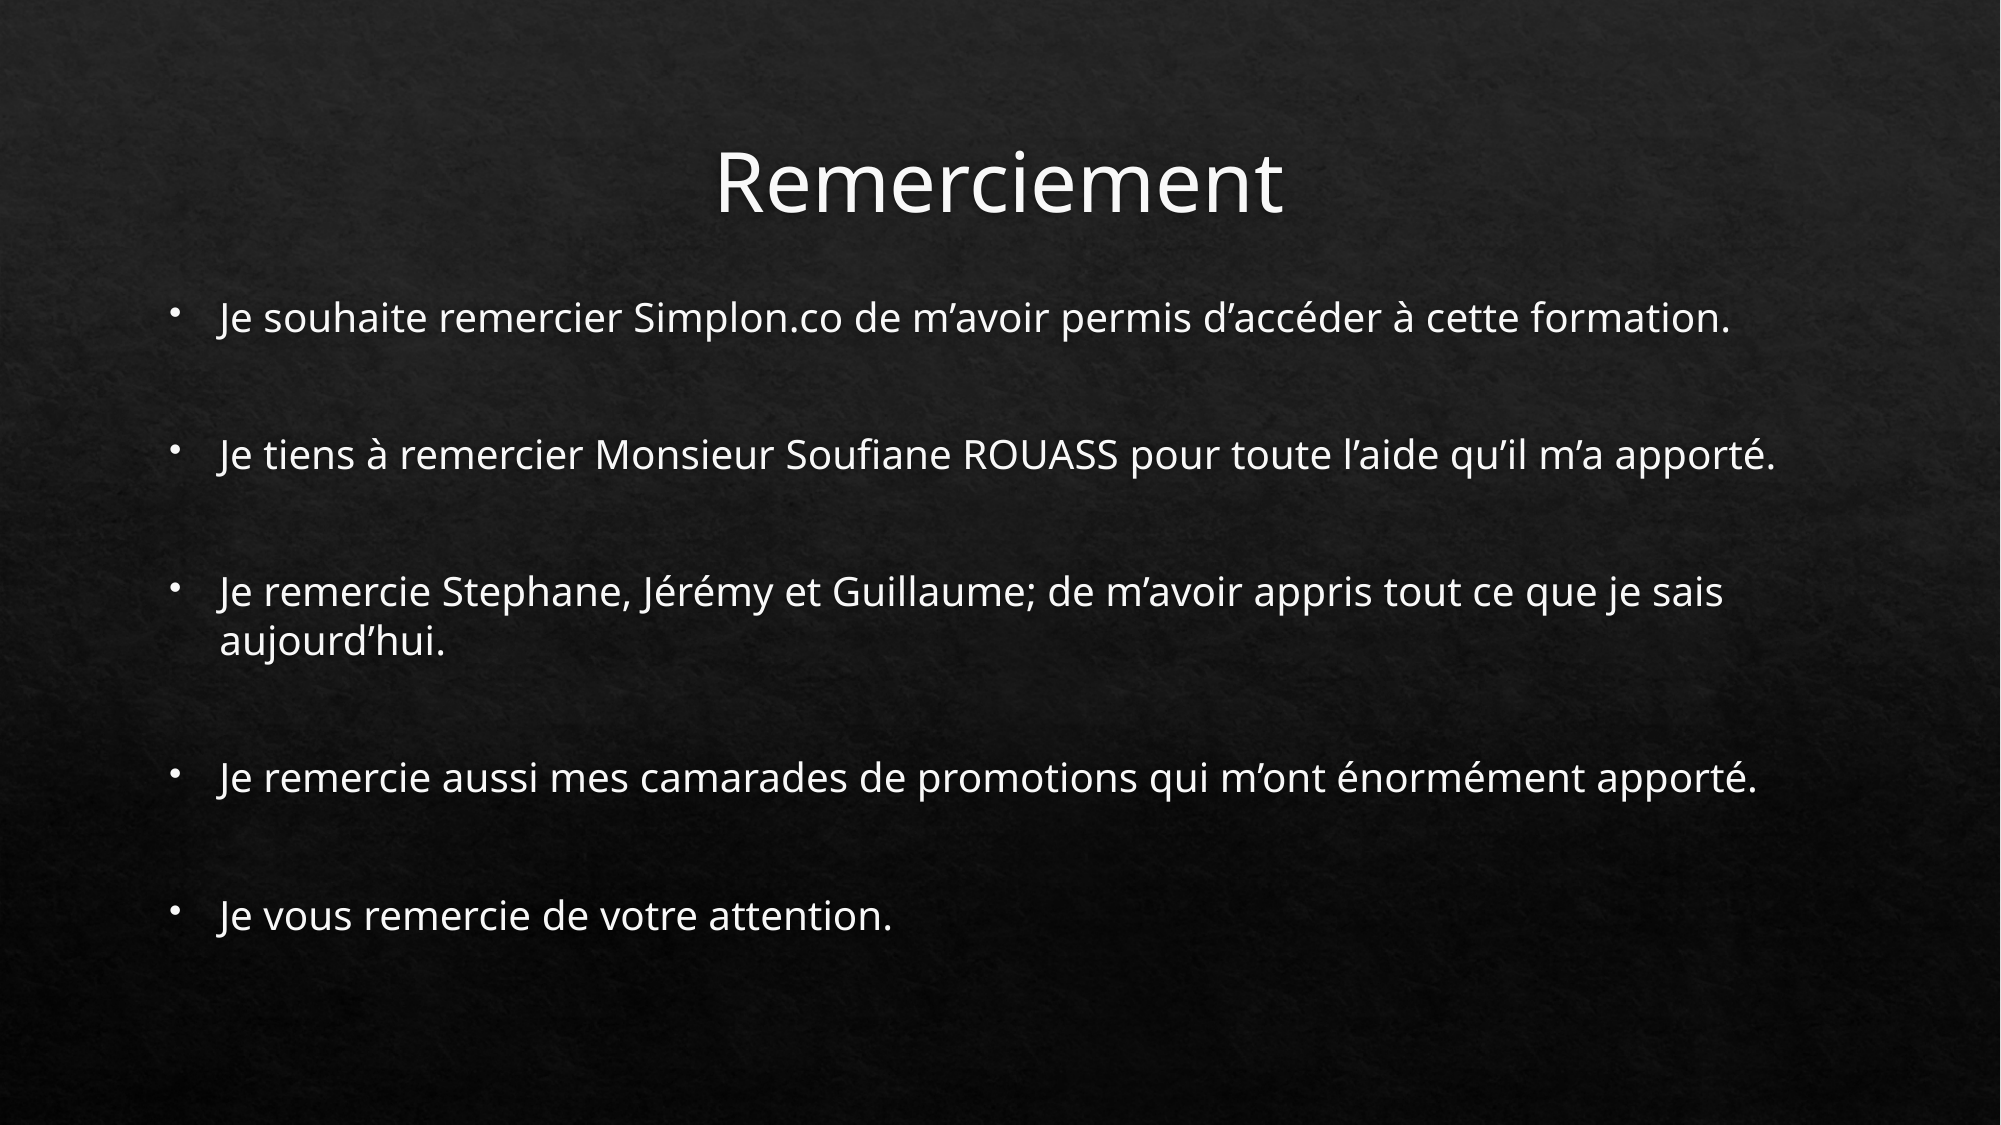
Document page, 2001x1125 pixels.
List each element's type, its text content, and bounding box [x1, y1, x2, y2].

title Remerciement [149, 99, 1849, 260]
list Je souhaite remercier Simplon.co de m’avoir permis d’accéder à cette formation. Je tiens à remercier Monsieur Soufiane ROUASS pour toute l’aide qu’il m’a apporté. Je remercie Stephane, Jérémy et Guillaume; de m’avoir appris tout ce que je sais aujourd’hui. Je remercie aussi mes camarades de promotions qui m’ont énormément apporté. Je vous remercie de votre attention. [149, 284, 1849, 950]
